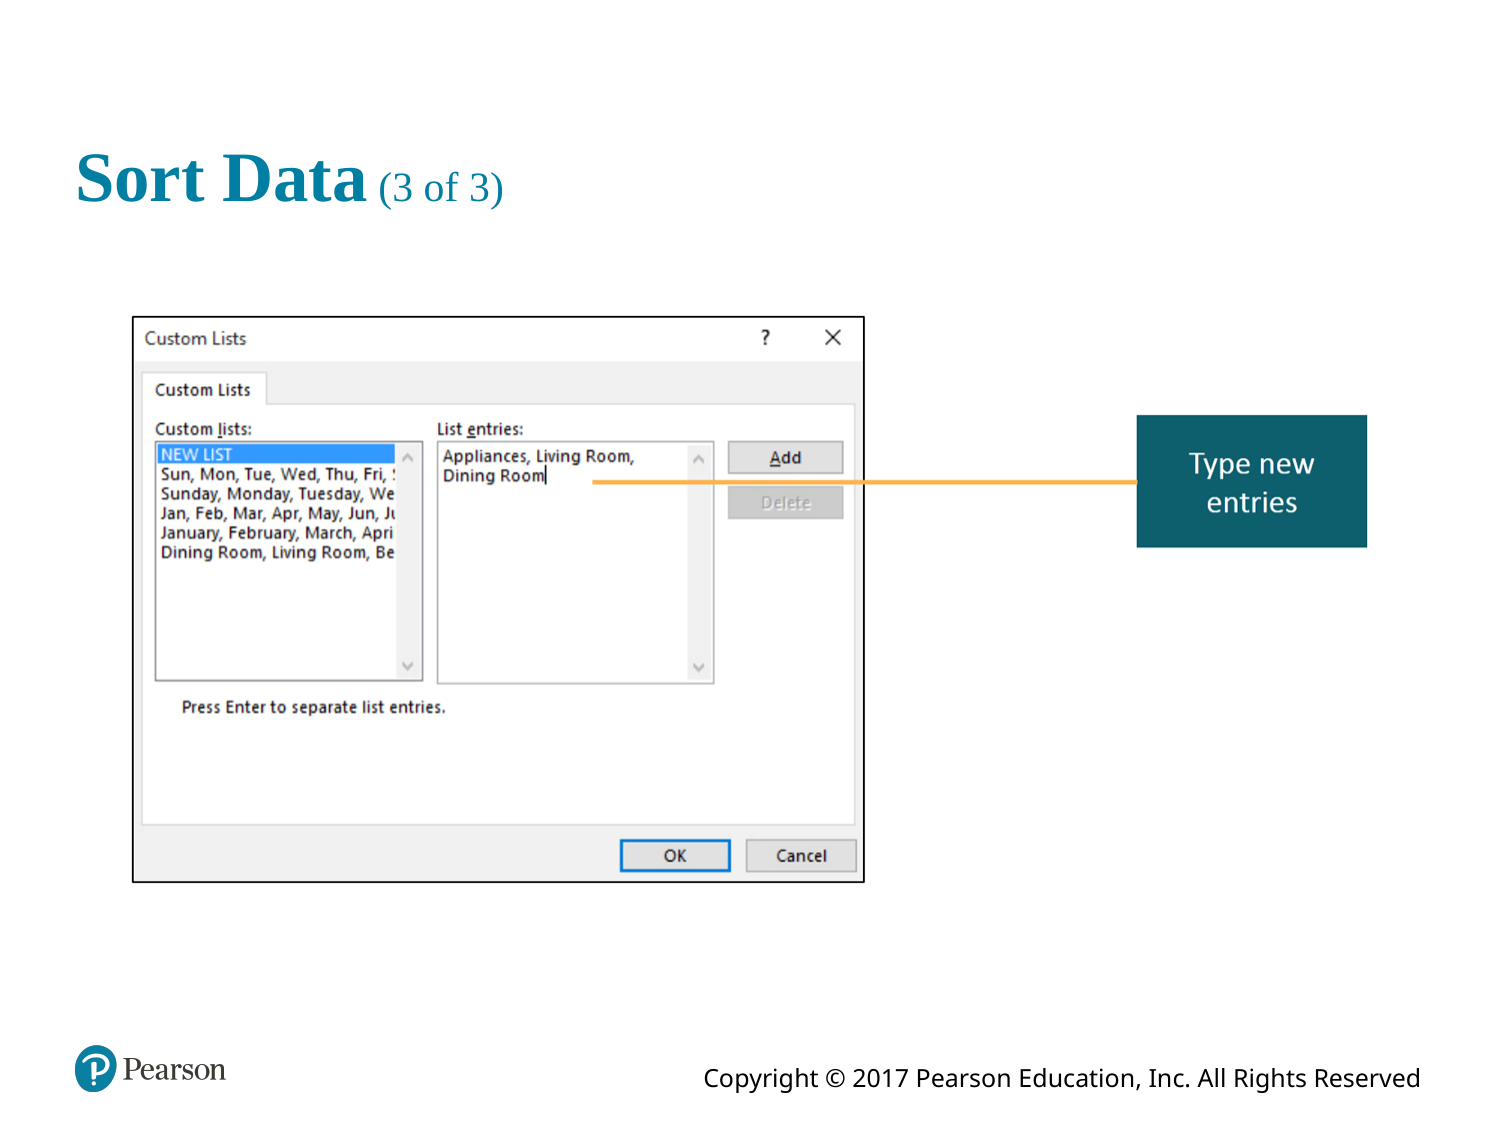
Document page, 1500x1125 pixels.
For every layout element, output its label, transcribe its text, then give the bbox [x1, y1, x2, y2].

picture [130, 315, 1370, 938]
title Sort Data (3 of 3) [75, 35, 1425, 216]
picture [83, 1054, 109, 1079]
picture [101, 1045, 226, 1092]
picture [75, 1045, 90, 1061]
picture [75, 1078, 86, 1092]
